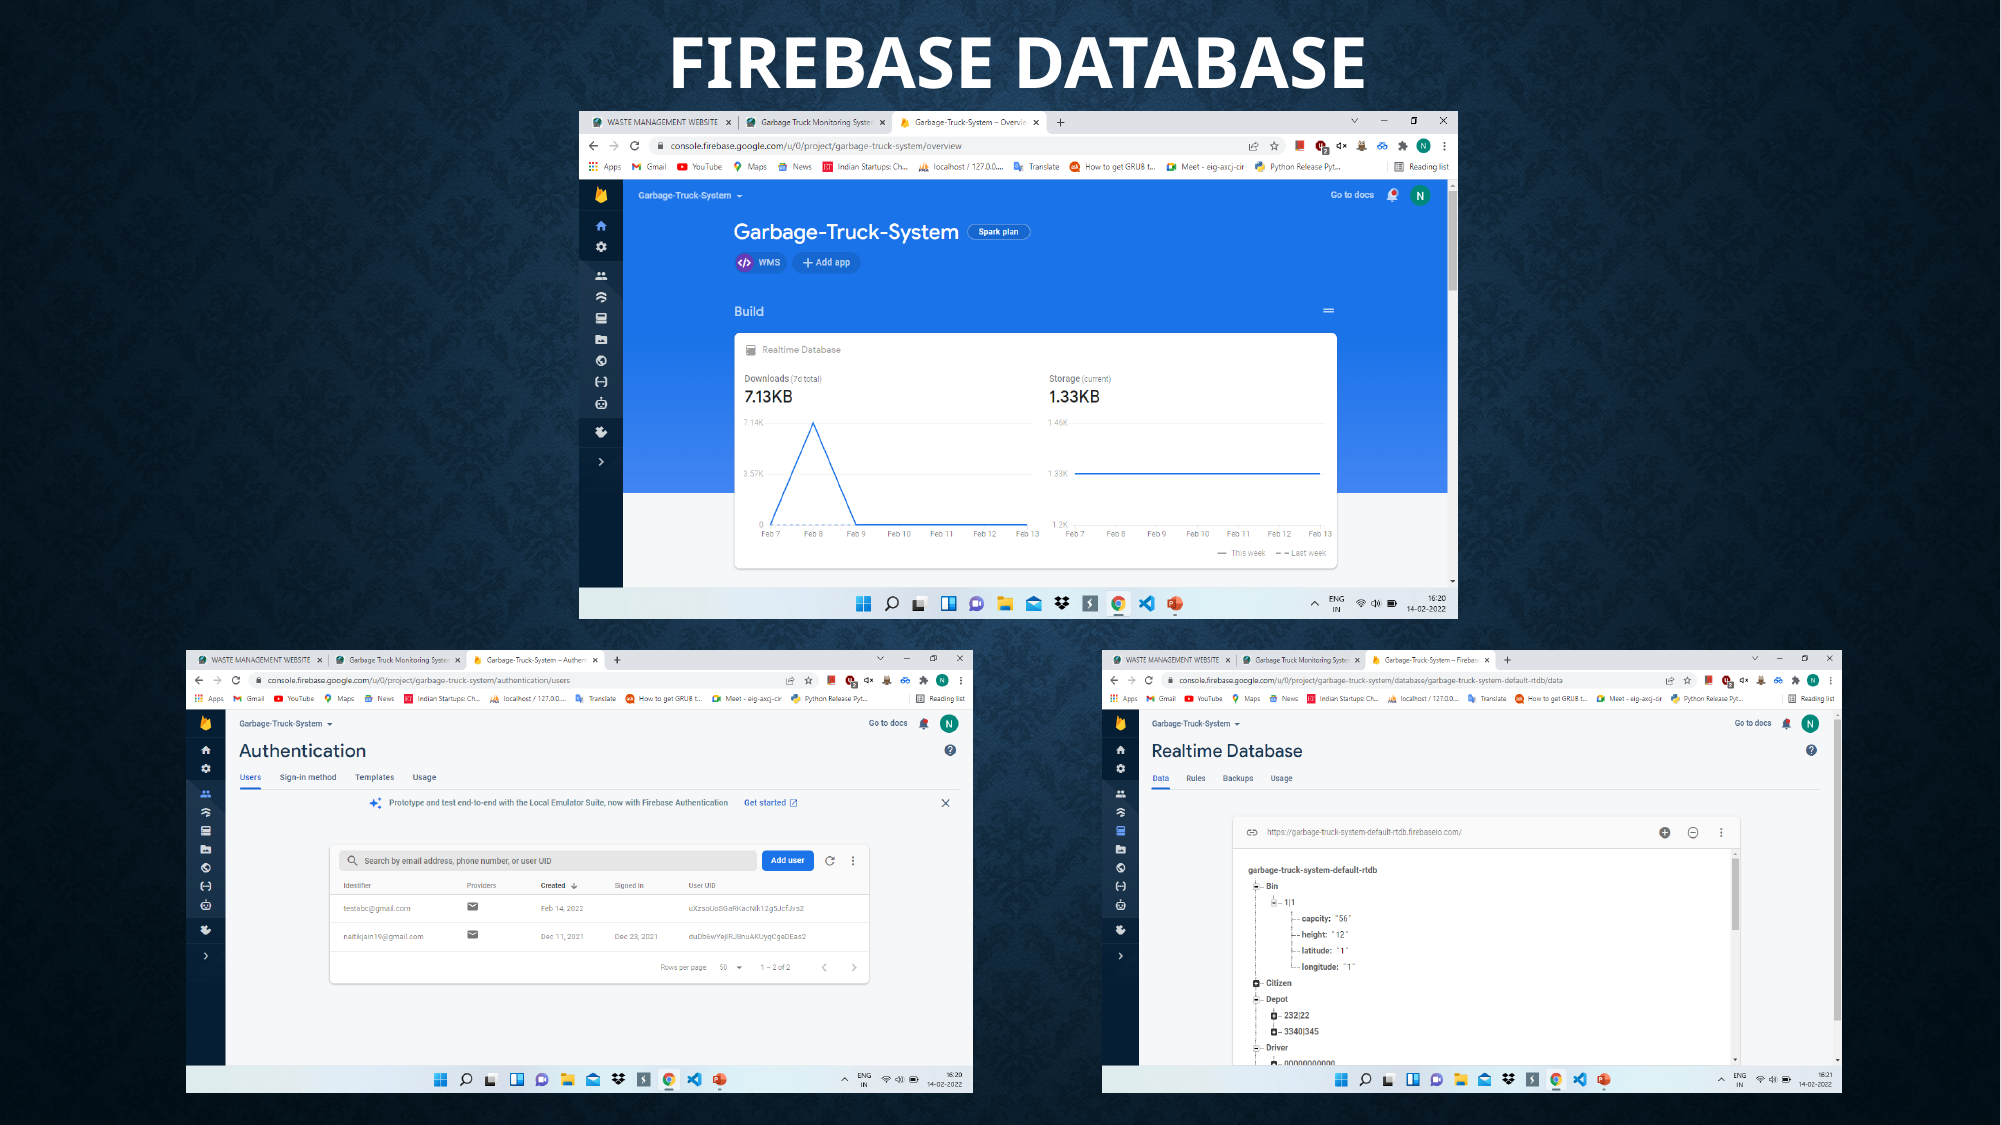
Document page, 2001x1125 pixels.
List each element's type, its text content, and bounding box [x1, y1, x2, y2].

picture [185, 650, 973, 1094]
picture [1101, 650, 1843, 1094]
picture [578, 110, 1459, 619]
title FIREBASE DATABASE [168, 19, 1868, 112]
